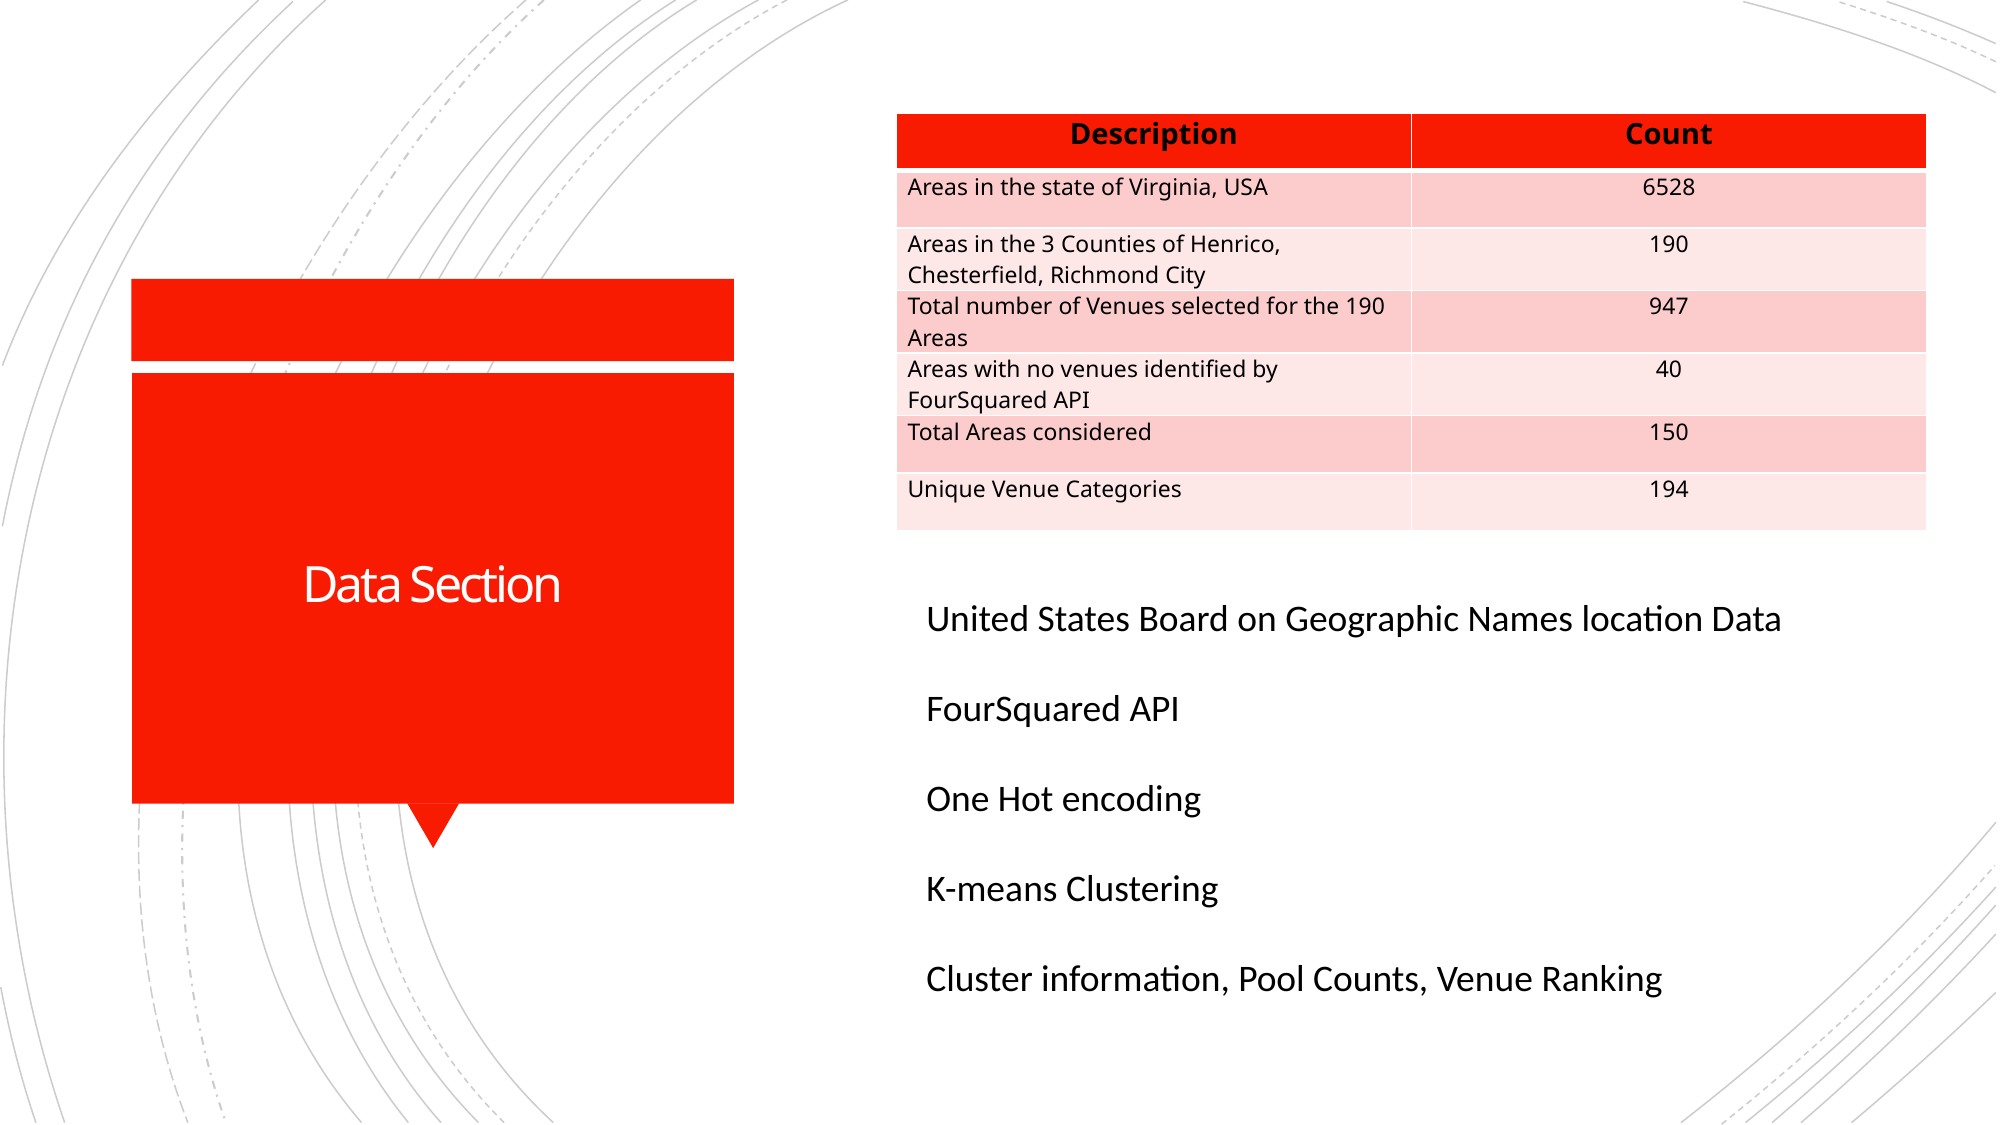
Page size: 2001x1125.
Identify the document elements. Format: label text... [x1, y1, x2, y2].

table_header Count [1412, 114, 1926, 168]
table_cell 947 [1412, 291, 1926, 352]
table_cell Total number of Venues selected for the 190 Areas [897, 291, 1411, 352]
table_cell Unique Venue Categories [897, 474, 1411, 530]
table_header Description [897, 114, 1411, 168]
title Data Section [145, 385, 720, 789]
table_cell 150 [1412, 416, 1926, 472]
table_cell Areas in the state of Virginia, USA [897, 173, 1411, 227]
table_cell 6528 [1412, 173, 1926, 227]
table_cell Areas with no venues identified by FourSquared API [897, 354, 1411, 415]
table_cell Areas in the 3 Counties of Henrico, Chesterfield, Richmond City [897, 229, 1411, 290]
table_cell 40 [1412, 354, 1926, 415]
table_cell Total Areas considered [897, 416, 1411, 472]
text_box United States Board on Geographic Names location Data FourSquared API One Hot encoding K-means Clustering Cluster information, Pool Counts, Venue Ranking [911, 586, 1912, 1052]
table_cell 194 [1412, 474, 1926, 530]
table_cell 190 [1412, 229, 1926, 290]
